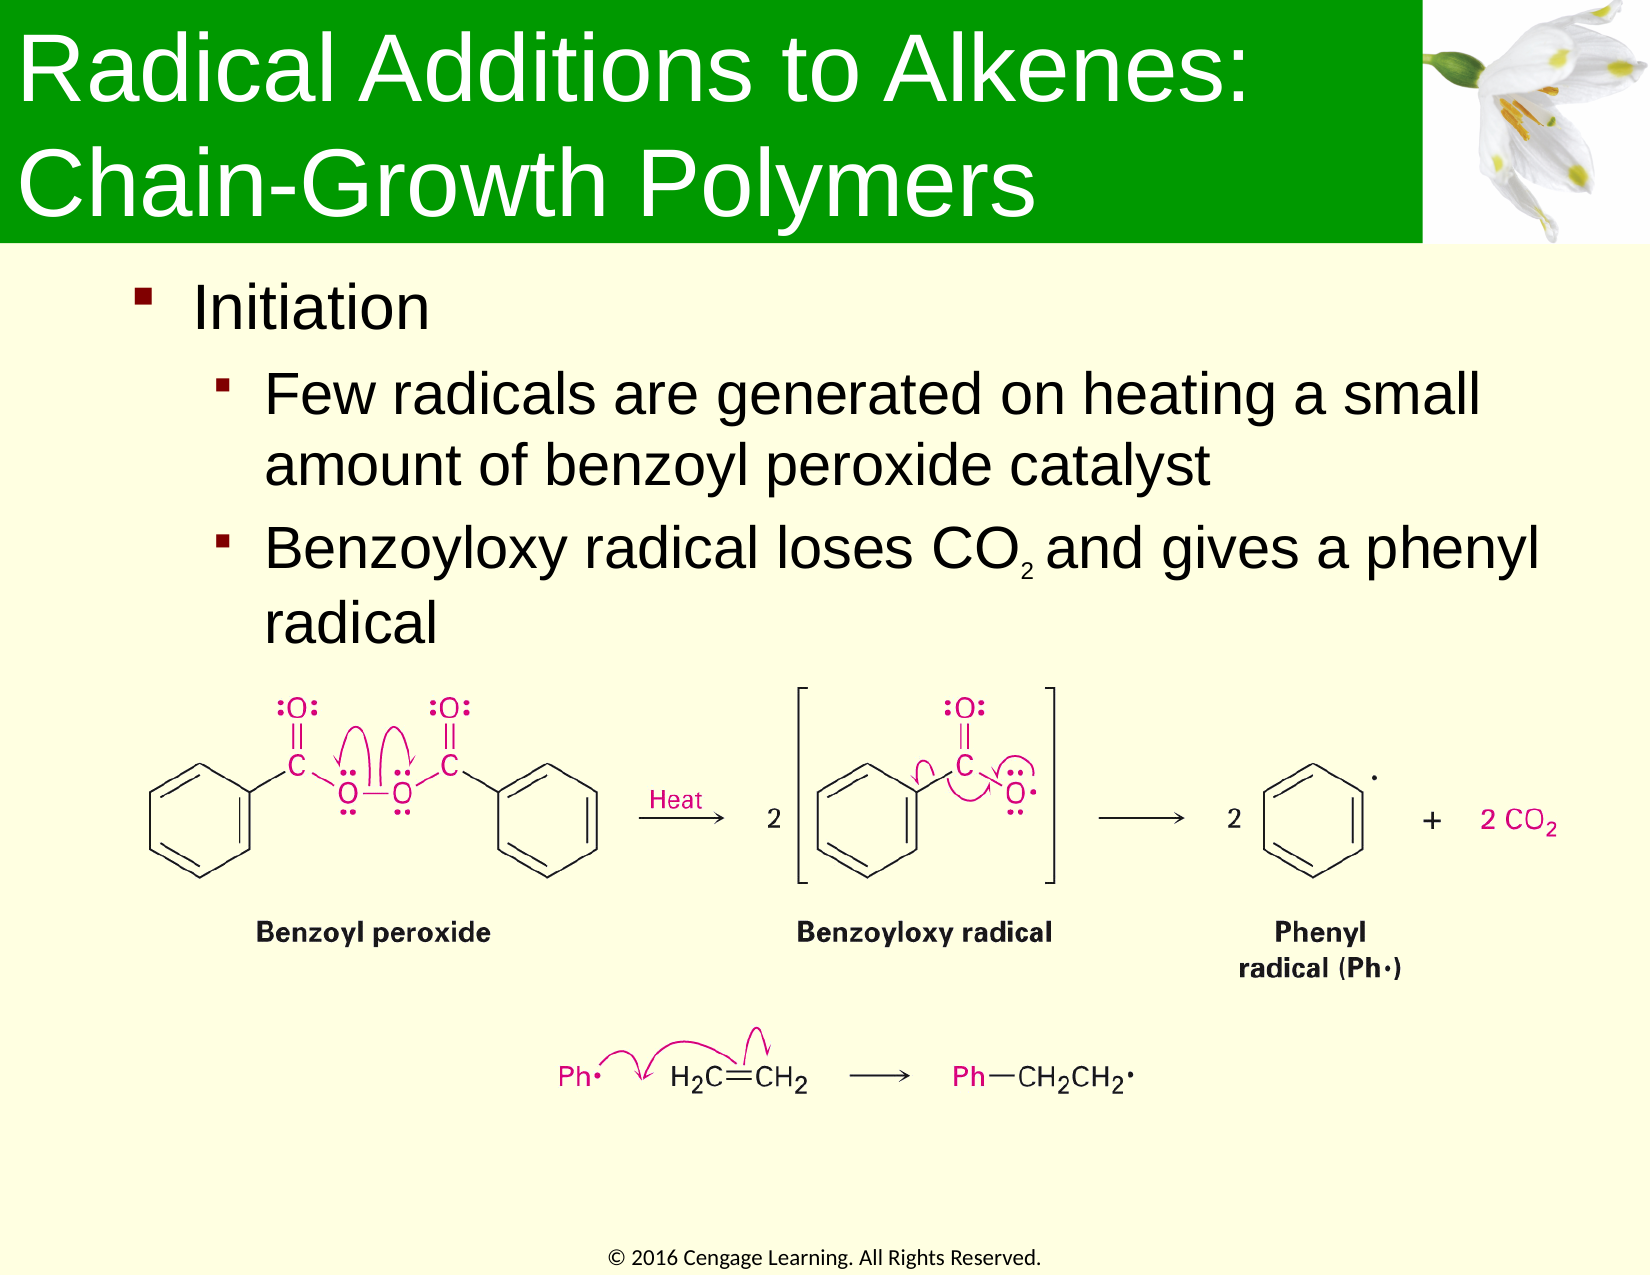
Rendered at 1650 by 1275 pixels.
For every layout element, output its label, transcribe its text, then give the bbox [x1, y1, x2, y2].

list Initiation Few radicals are generated on heating a small amount of benzoyl peroxide catalyst Benzoyloxy radical loses CO2 and gives a phenyl radical [113, 257, 1595, 1207]
title Radical Additions to Alkenes: Chain-Growth Polymers [0, 0, 1417, 241]
picture [149, 687, 1557, 1101]
picture [1422, 0, 1650, 244]
